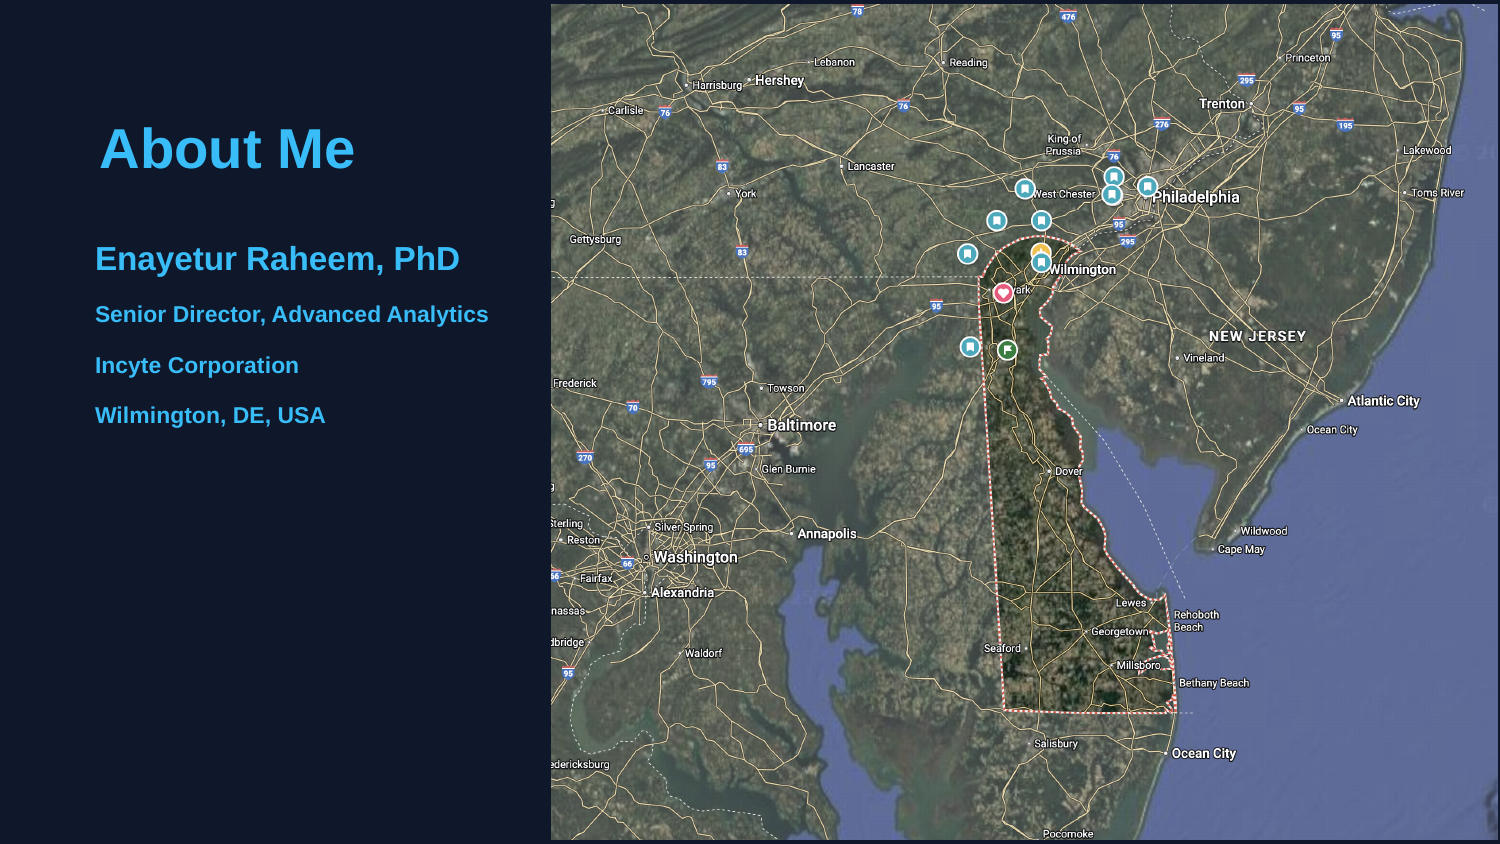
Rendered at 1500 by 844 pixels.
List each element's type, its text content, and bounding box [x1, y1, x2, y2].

text_box Enayetur Raheem, PhD Senior Director, Advanced Analytics Incyte Corporation Wilmington, DE, USA [95, 223, 521, 429]
text_box About Me [99, 99, 545, 180]
picture [550, 3, 1499, 840]
